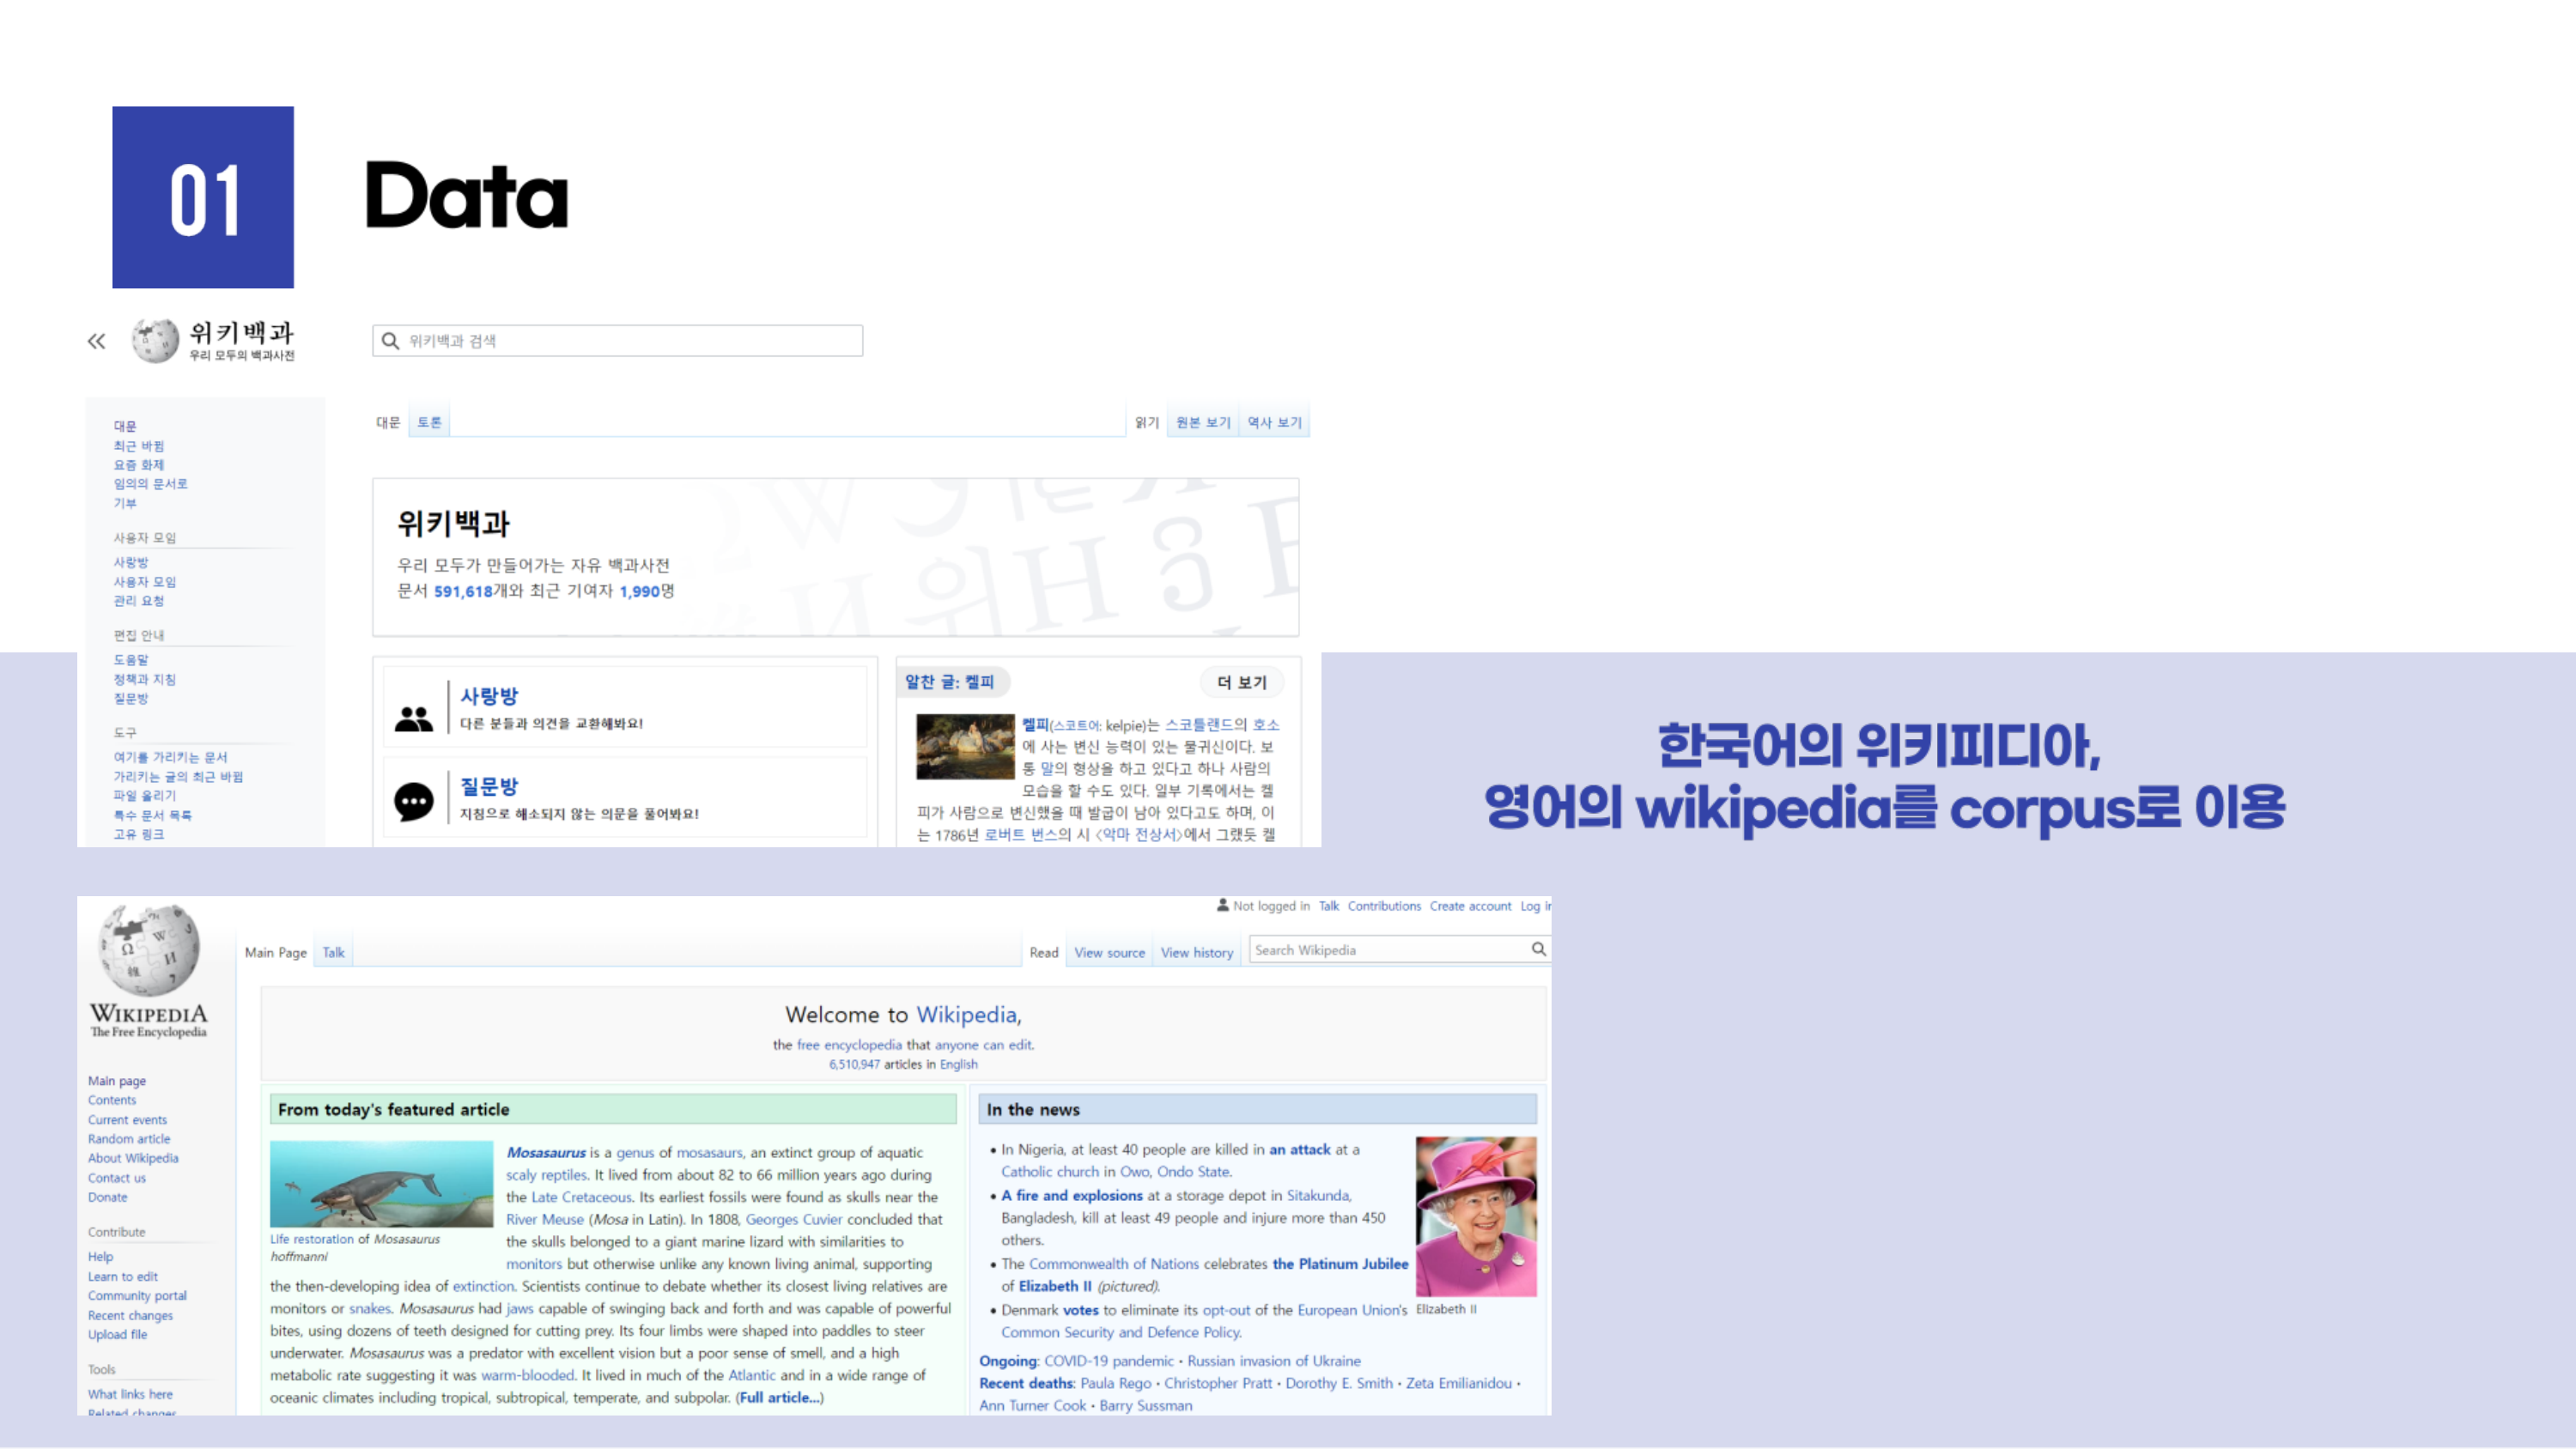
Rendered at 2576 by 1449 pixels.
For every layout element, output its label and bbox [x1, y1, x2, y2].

picture [1208, 707, 2311, 867]
picture [119, 130, 281, 293]
picture [349, 127, 605, 267]
text_box [112, 106, 296, 289]
text_box [77, 896, 1552, 1416]
text_box [77, 317, 1321, 847]
text_box [0, 652, 2576, 1449]
